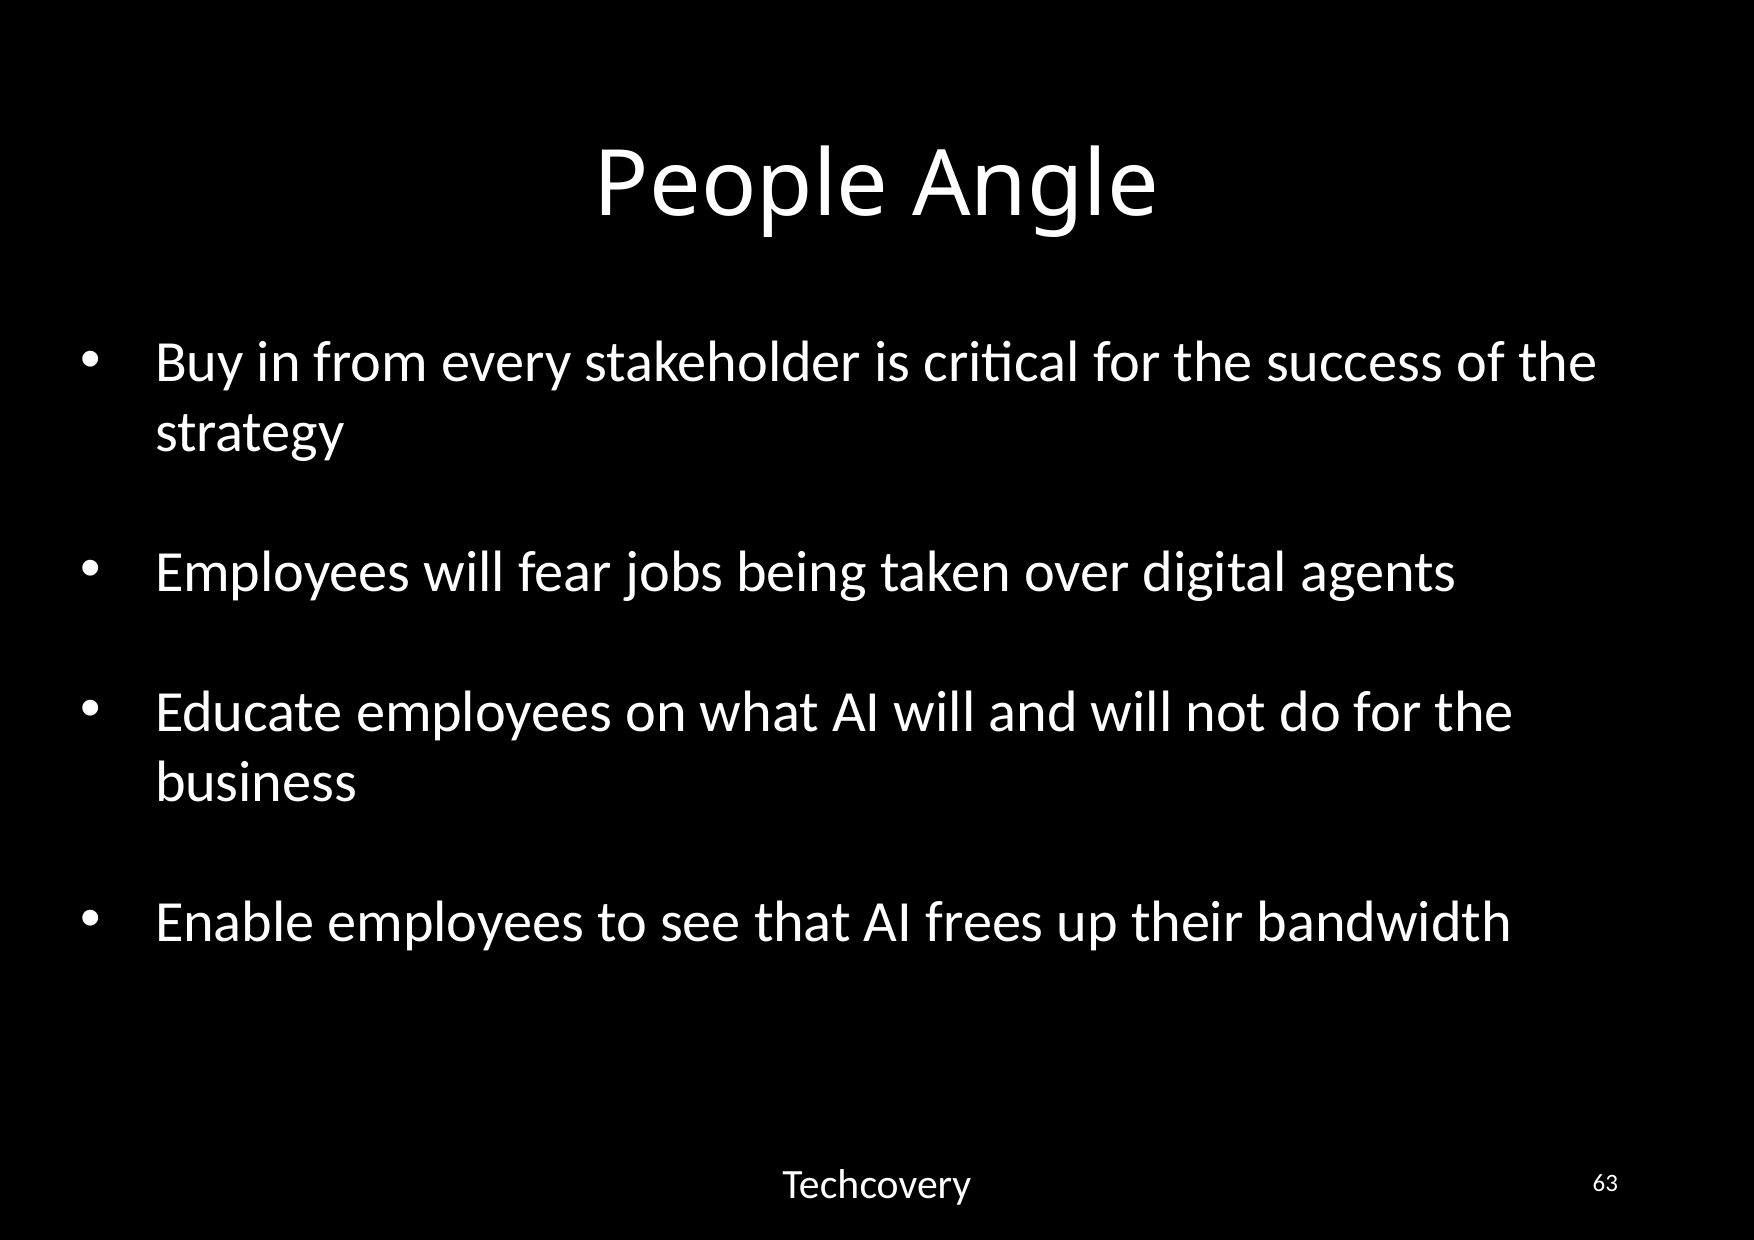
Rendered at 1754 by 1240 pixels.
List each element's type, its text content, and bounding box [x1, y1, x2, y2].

text_box Buy in from every stakeholder is critical for the success of the strategy Employees will fear jobs being taken over digital agents Educate employees on what AI will and will not do for the business Enable employees to see that AI frees up their bandwidth [65, 315, 1689, 961]
footer Techcovery [580, 1148, 1173, 1215]
title People Angle [120, 66, 1634, 306]
slide_number 63 [1238, 1148, 1634, 1215]
